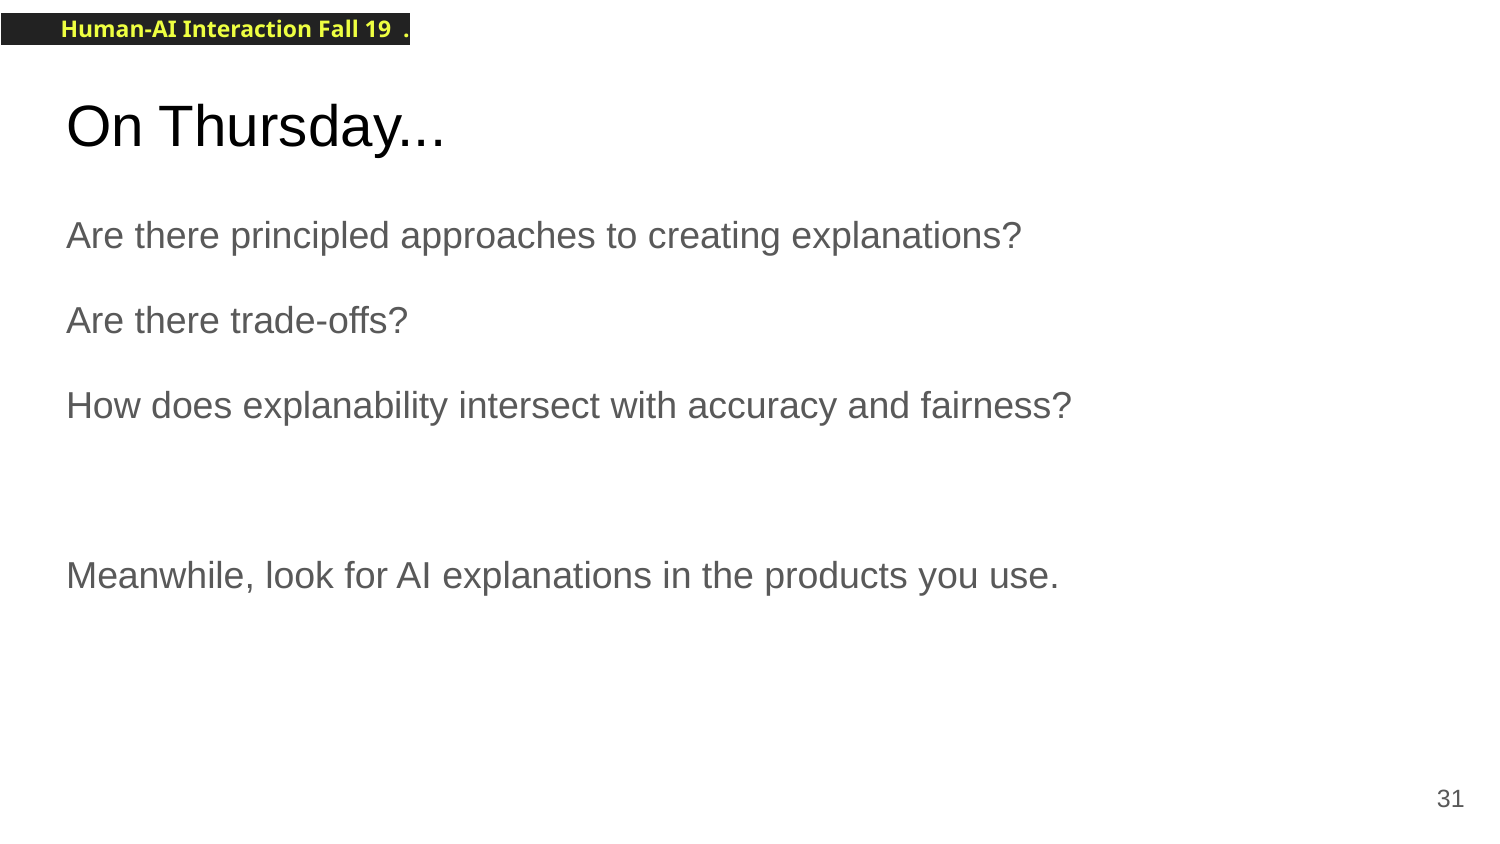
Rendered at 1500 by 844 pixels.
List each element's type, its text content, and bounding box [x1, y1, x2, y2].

slide_number ‹#› [1389, 764, 1480, 830]
list Are there principled approaches to creating explanations? Are there trade-offs? How does explanability intersect with accuracy and fairness? Meanwhile, look for AI explanations in the products you use. [51, 189, 1449, 750]
title On Thursday... [51, 72, 1449, 167]
